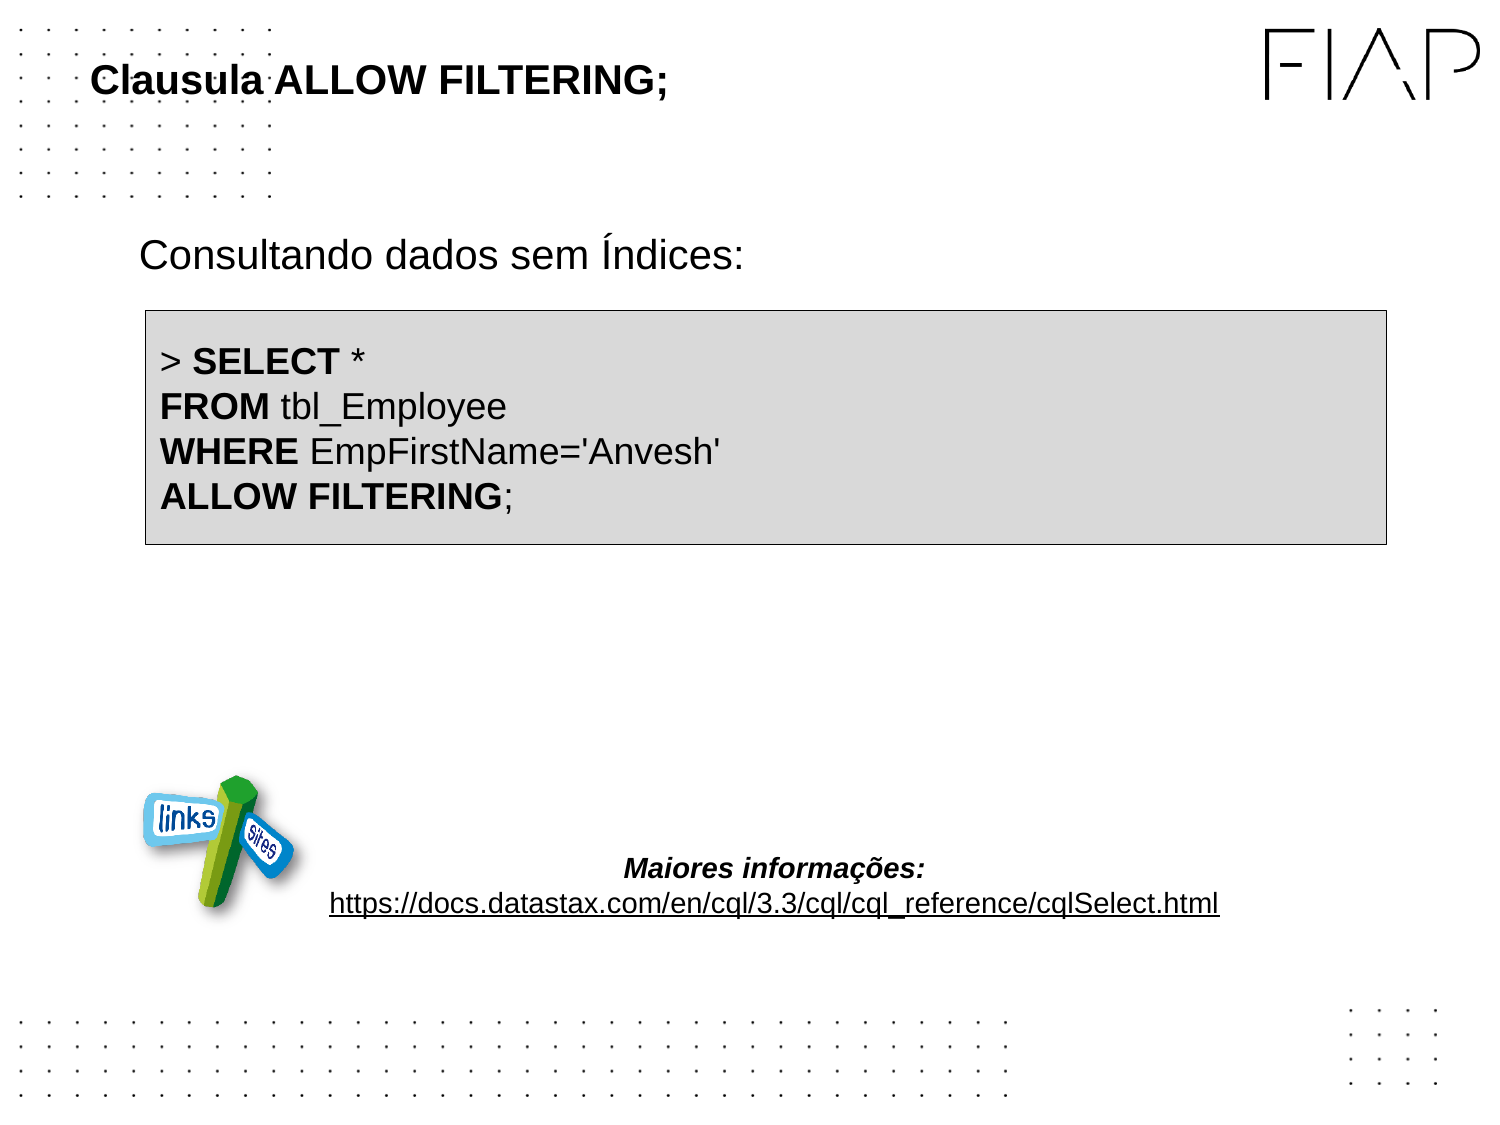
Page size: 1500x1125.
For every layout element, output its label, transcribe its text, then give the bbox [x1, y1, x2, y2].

title Clausula ALLOW FILTERING; [75, 45, 1425, 233]
picture [1265, 28, 1480, 100]
text_box Consultando dados sem Índices: [123, 233, 1327, 686]
picture [19, 28, 271, 198]
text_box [119, 762, 1439, 933]
picture [19, 1019, 1007, 1097]
picture [1344, 1007, 1437, 1085]
text_box > SELECT * FROM tbl_Employee WHERE EmpFirstName='Anvesh' ALLOW FILTERING; [143, 308, 1388, 547]
